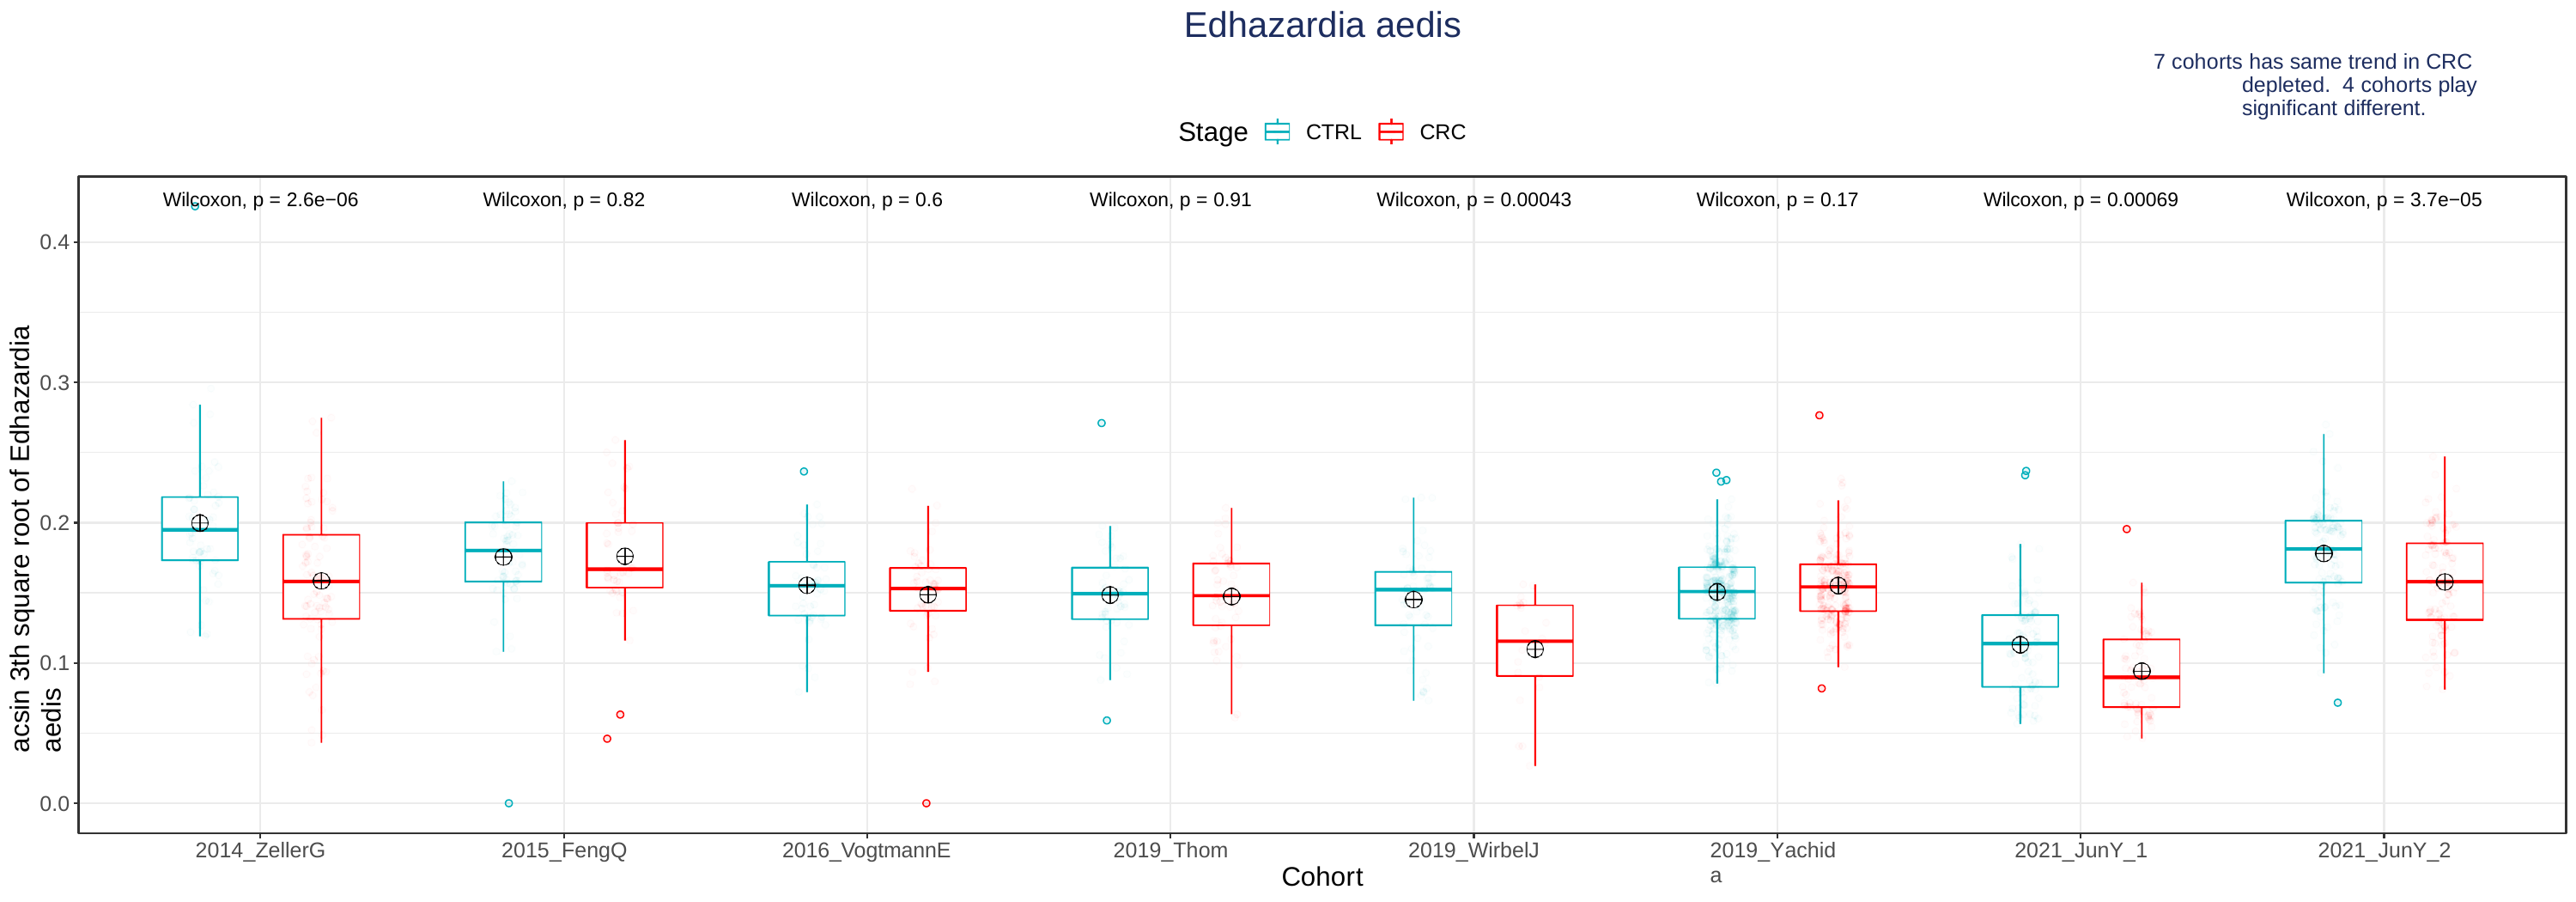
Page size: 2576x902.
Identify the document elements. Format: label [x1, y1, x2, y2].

text_box [3, 255, 37, 755]
text_box [38, 789, 72, 816]
text_box [1463, 116, 1468, 143]
text_box [38, 647, 72, 675]
text_box [38, 226, 72, 254]
footer [1279, 860, 1365, 902]
text_box [1176, 113, 1182, 147]
title [1182, 0, 1463, 153]
text_box [73, 176, 2567, 887]
text_box [38, 367, 72, 394]
slide_number [193, 836, 328, 902]
text_box [2152, 45, 2568, 120]
text_box [38, 507, 72, 535]
